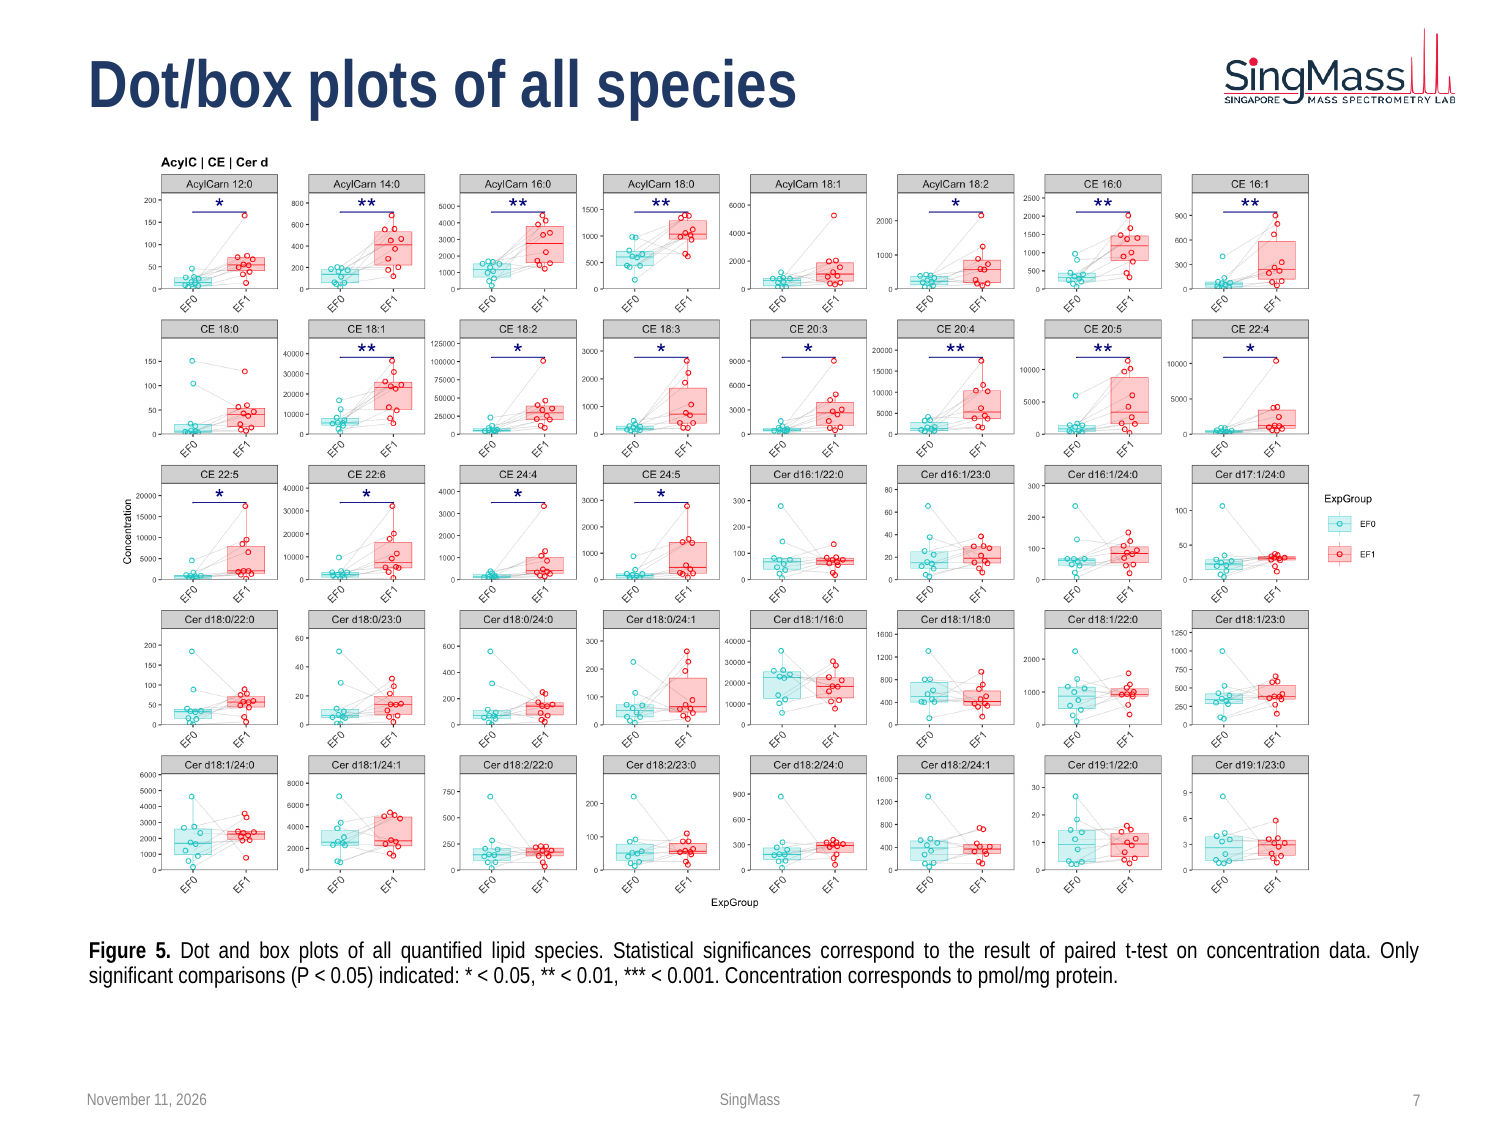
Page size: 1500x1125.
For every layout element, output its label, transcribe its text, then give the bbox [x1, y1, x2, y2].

footer SingMass [496, 1083, 1004, 1114]
picture [118, 151, 1386, 913]
slide_number 7 [1098, 1085, 1436, 1115]
list Figure 5. Dot and box plots of all quantified lipid species. Statistical significances correspond to the result of paired t-test on concentration data. Only significant comparisons (P < 0.05) indicated: * < 0.05, ** < 0.01, *** < 0.001. Concentration corresponds to pmol/mg protein. [73, 931, 1436, 1065]
title Dot/box plots of all species [73, 35, 1436, 130]
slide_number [71, 1083, 410, 1114]
picture [1224, 28, 1455, 104]
